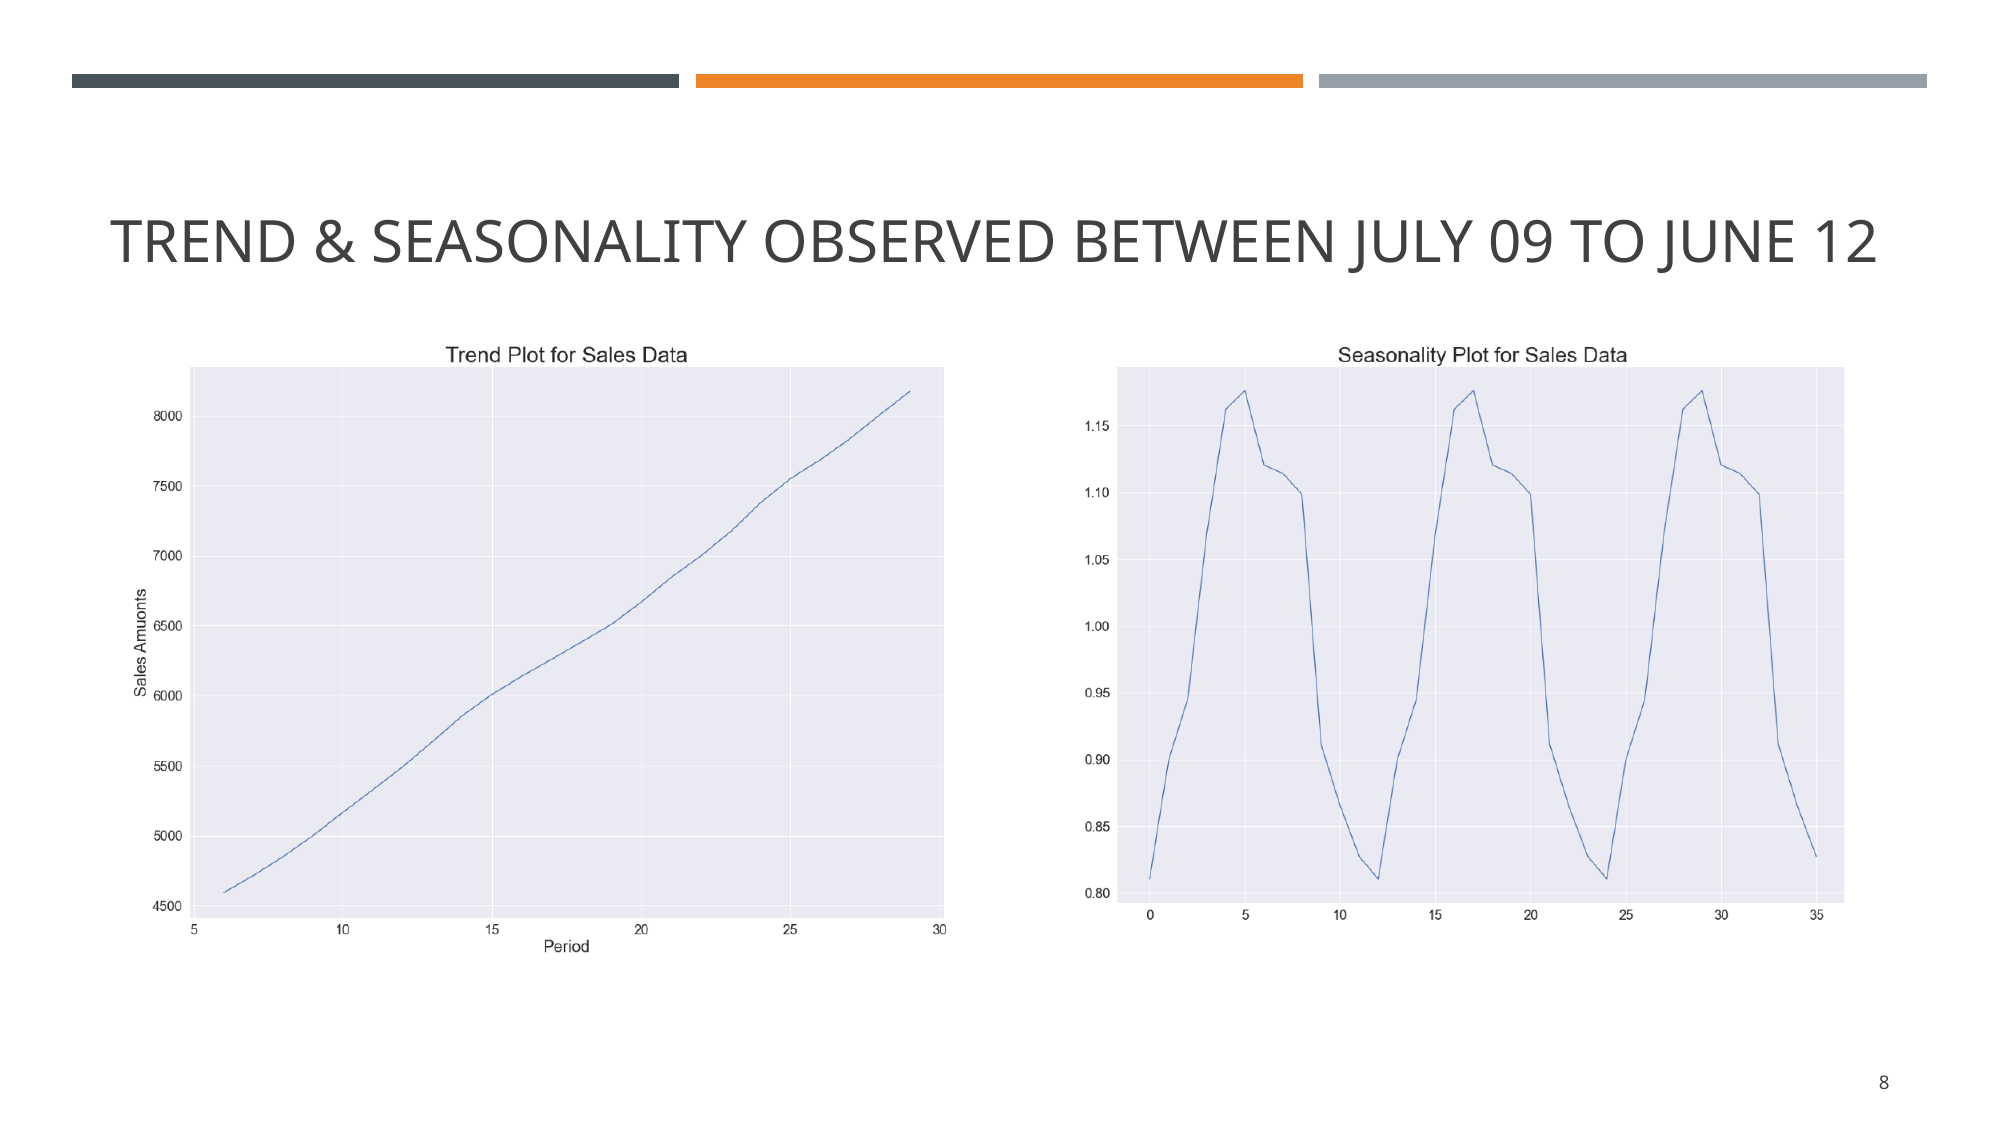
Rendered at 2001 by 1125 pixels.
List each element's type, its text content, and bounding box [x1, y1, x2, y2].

picture [110, 335, 971, 964]
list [1029, 335, 1845, 933]
slide_number 8 [1732, 1053, 1905, 1114]
title Trend & Seasonality OBSERVED between JULY 09 to June 12 [95, 120, 1905, 282]
